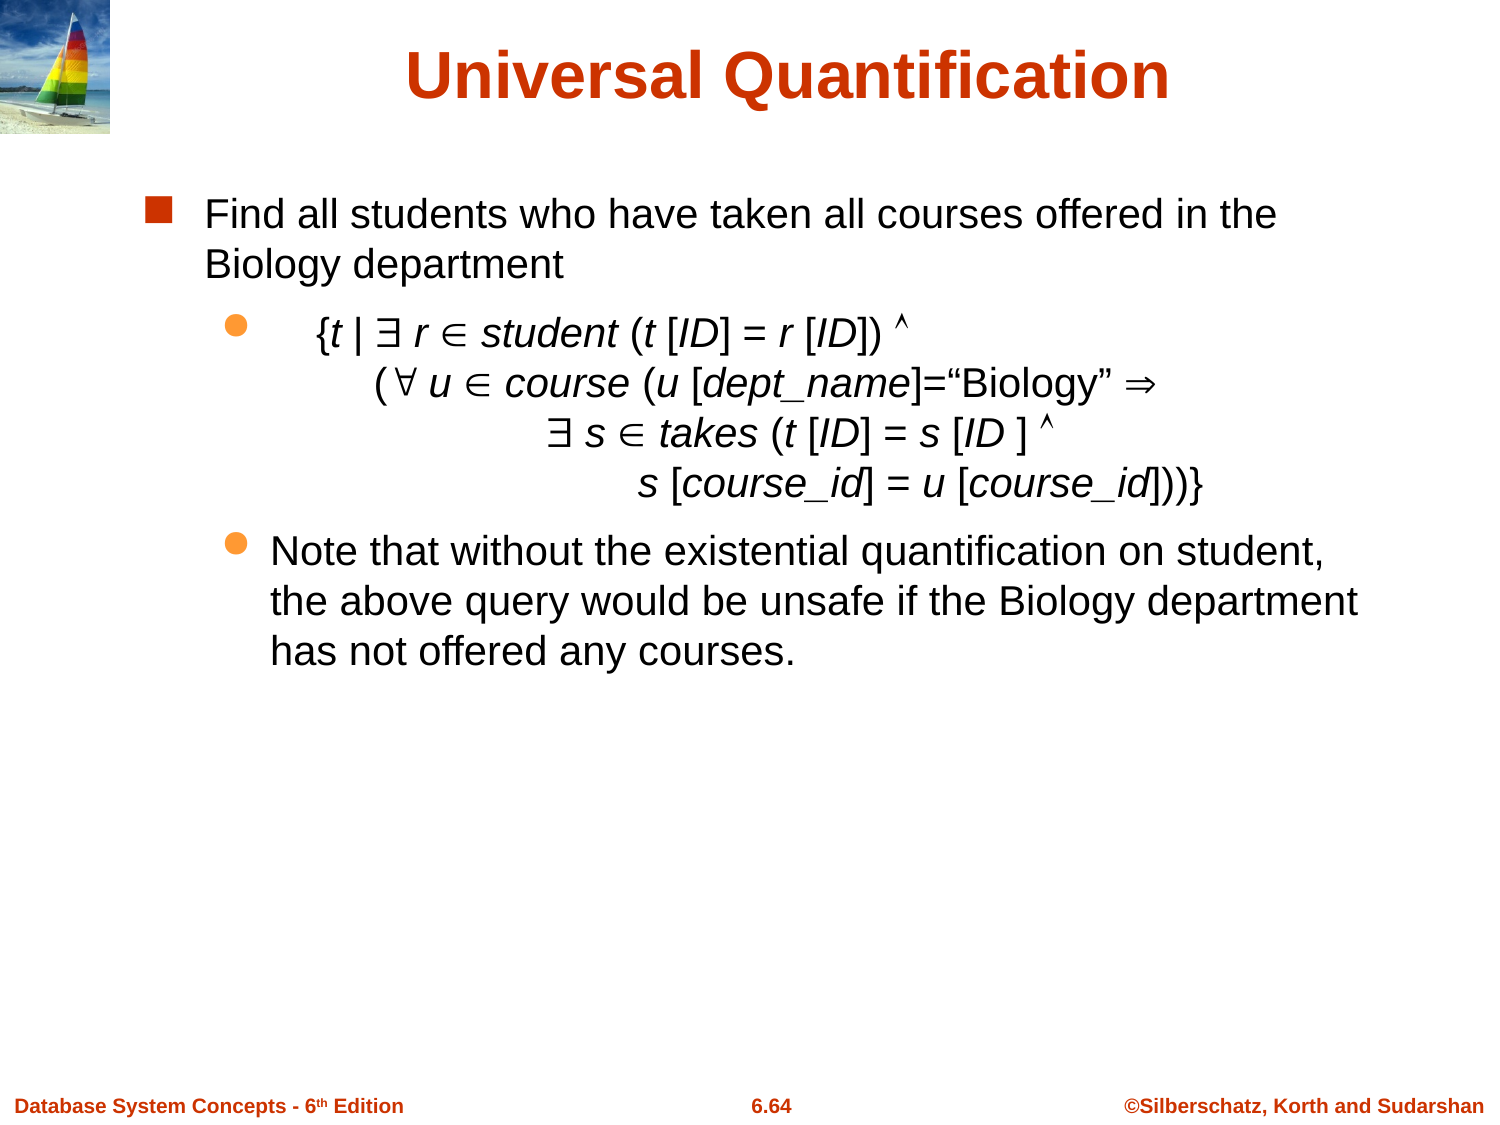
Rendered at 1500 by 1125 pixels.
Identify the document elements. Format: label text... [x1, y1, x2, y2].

list Find all students who have taken all courses offered in the Biology department {t |  r  student (t [ID] = r [ID])  ( u  course (u [dept_name]=“Biology”   s  takes (t [ID] = s [ID ]  s [course_id] = u [course_id]))} Note that without the existential quantification on student, the above query would be unsafe if the Biology department has not offered any courses. [133, 179, 1391, 984]
picture [0, 0, 110, 134]
title Universal Quantification [125, 18, 1452, 120]
